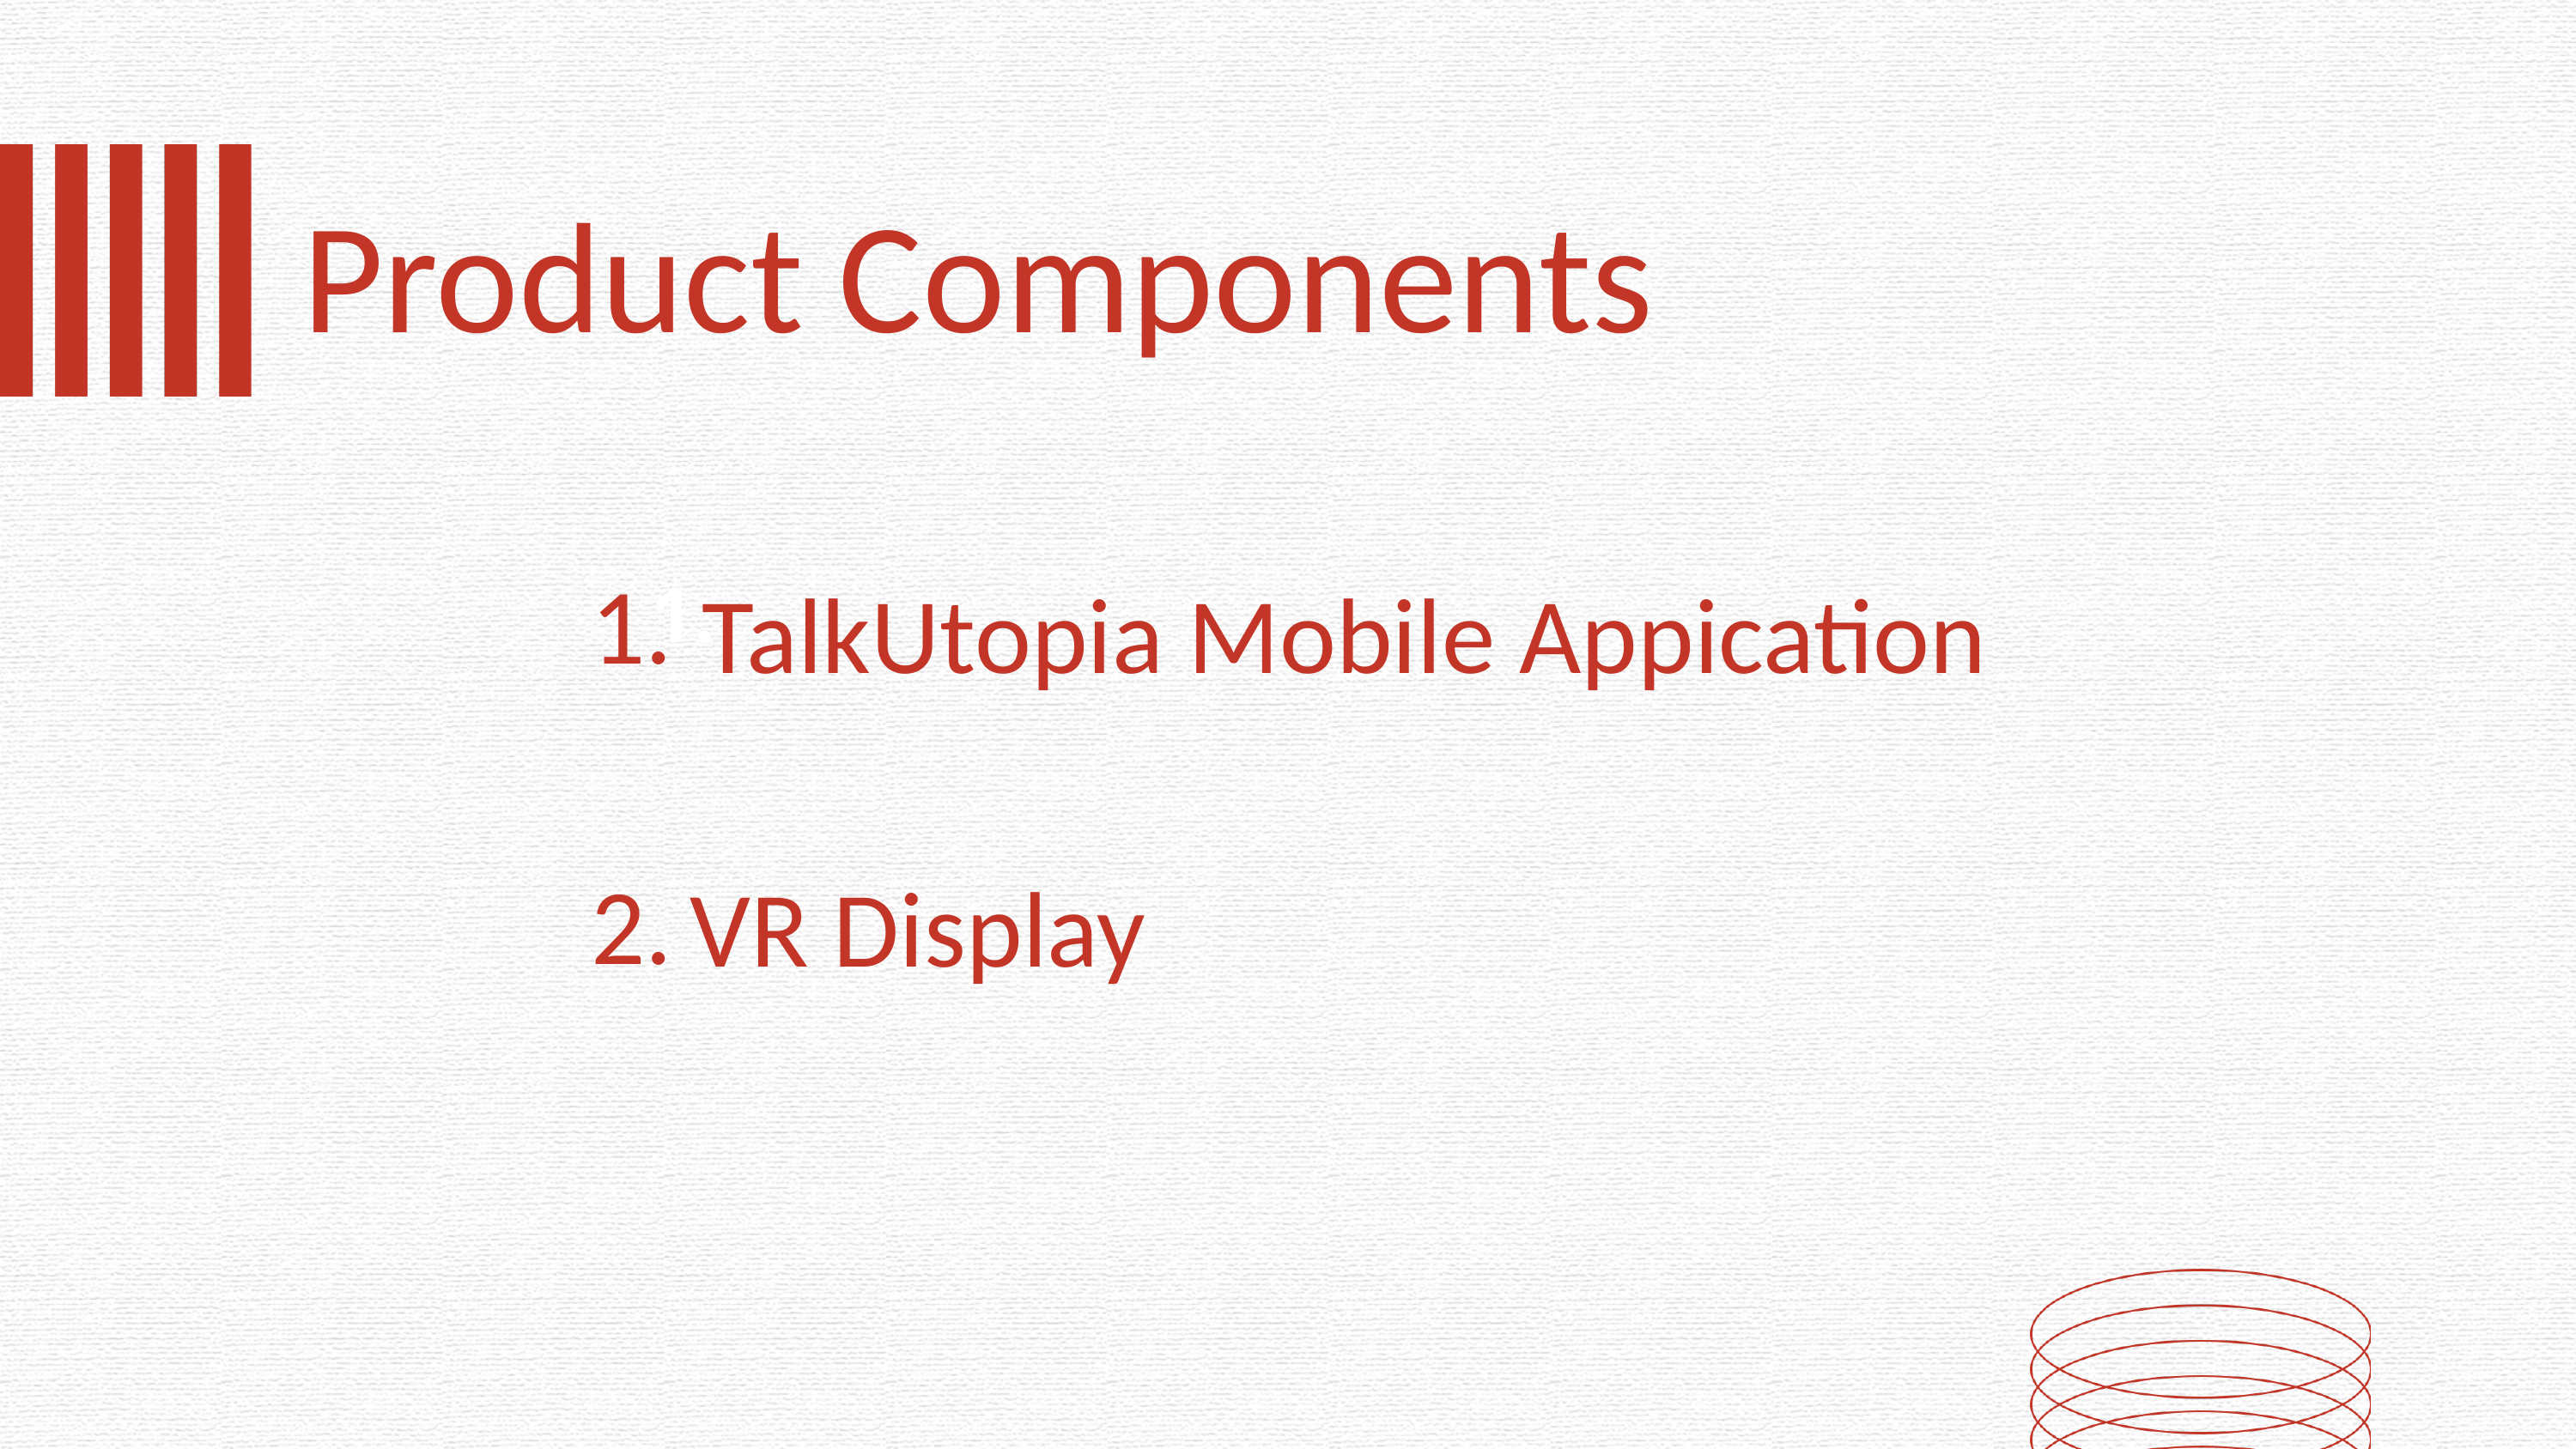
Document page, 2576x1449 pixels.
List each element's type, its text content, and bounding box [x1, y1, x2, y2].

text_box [549, 852, 1163, 997]
text_box Product Components [289, 168, 1701, 371]
text_box [0, 0, 2576, 1449]
text_box [0, 144, 252, 397]
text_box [549, 559, 2018, 703]
text_box [2030, 1269, 2371, 1449]
